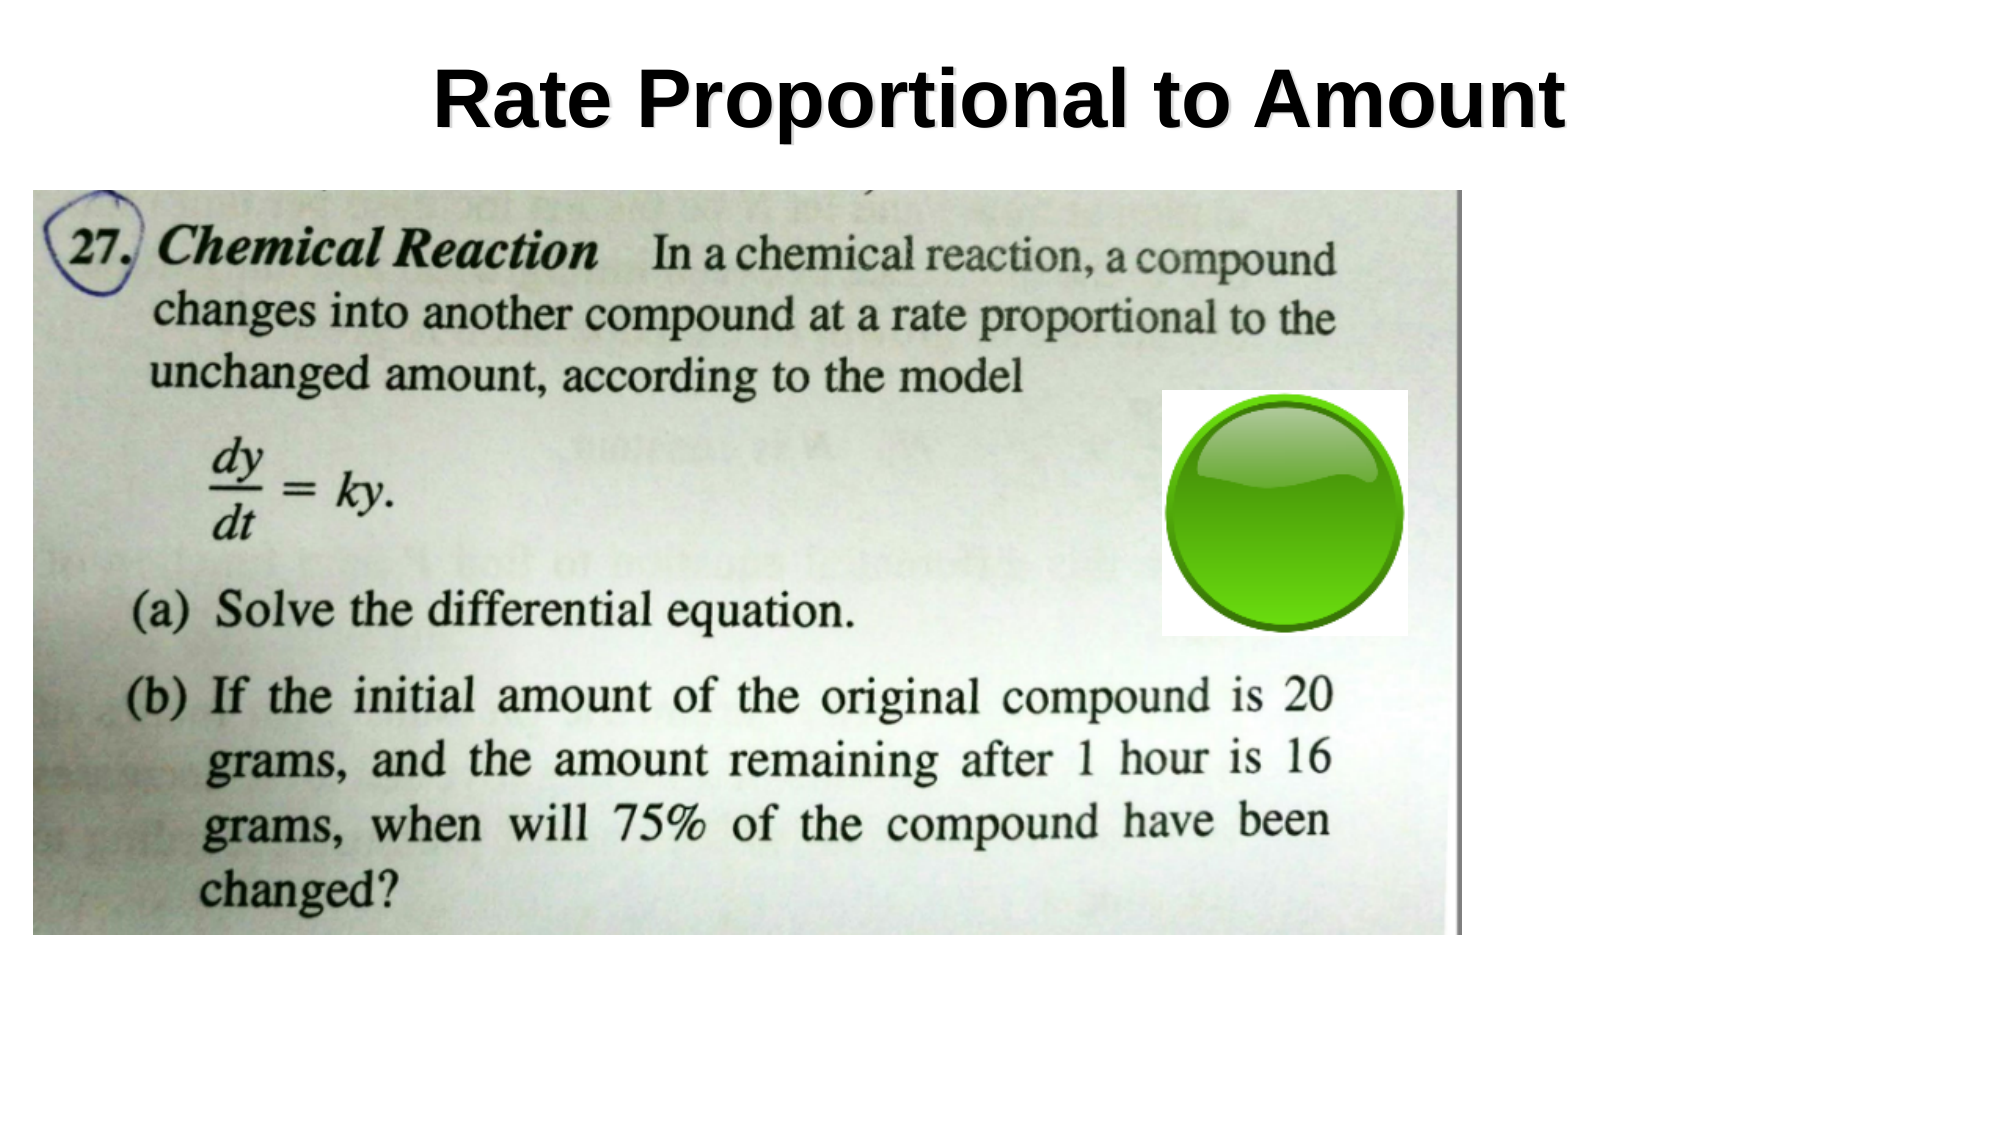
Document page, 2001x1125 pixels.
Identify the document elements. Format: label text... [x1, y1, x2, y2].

title Rate Proportional to Amount [33, 24, 1967, 163]
picture [32, 189, 1462, 936]
